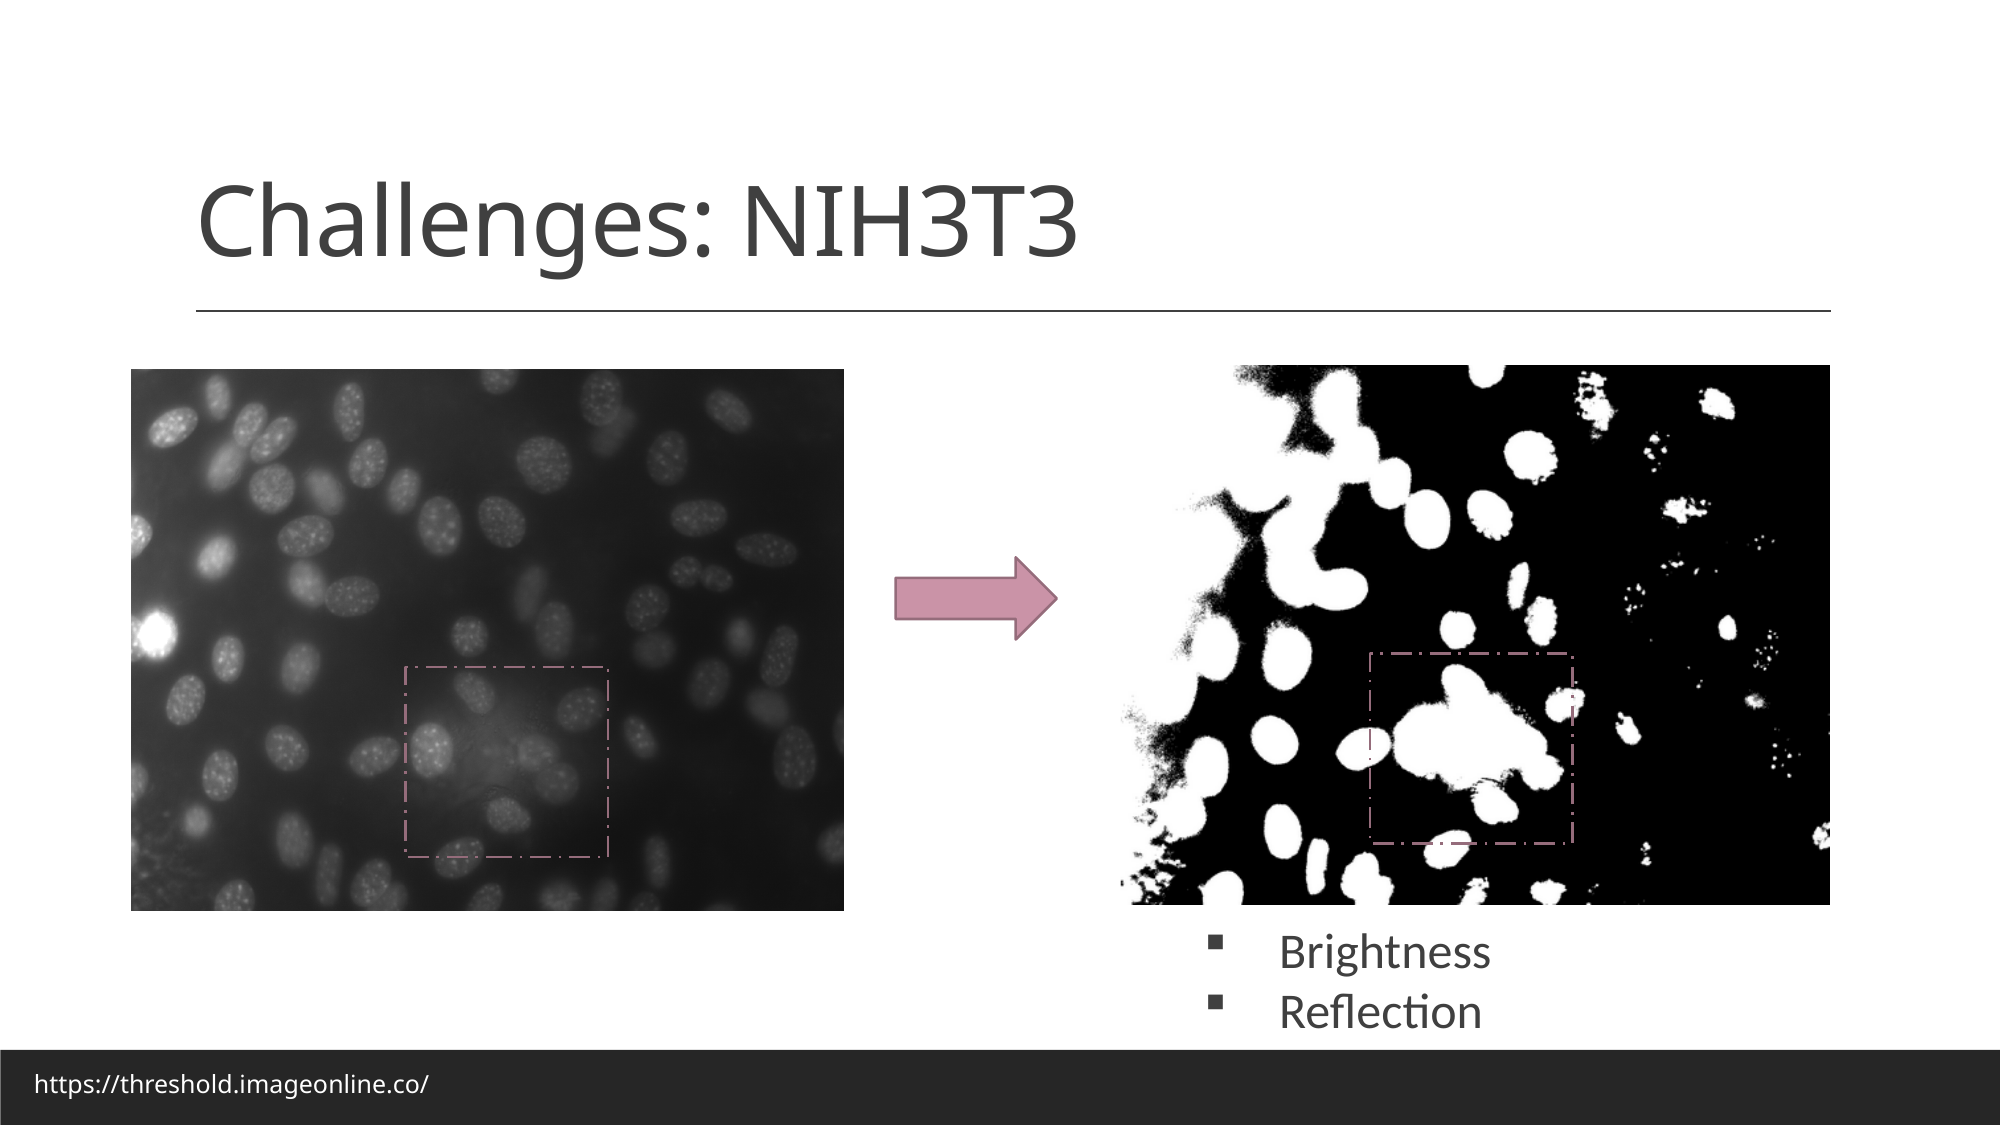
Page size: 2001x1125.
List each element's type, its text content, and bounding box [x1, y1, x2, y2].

text_box https://threshold.imageonline.co/ [19, 1061, 722, 1106]
text_box Brightness Reflection [1189, 912, 1796, 1046]
picture [1076, 364, 1831, 906]
title Challenges: NIH3T3 [180, 47, 1830, 285]
picture [129, 367, 845, 912]
text_box [894, 556, 1058, 641]
